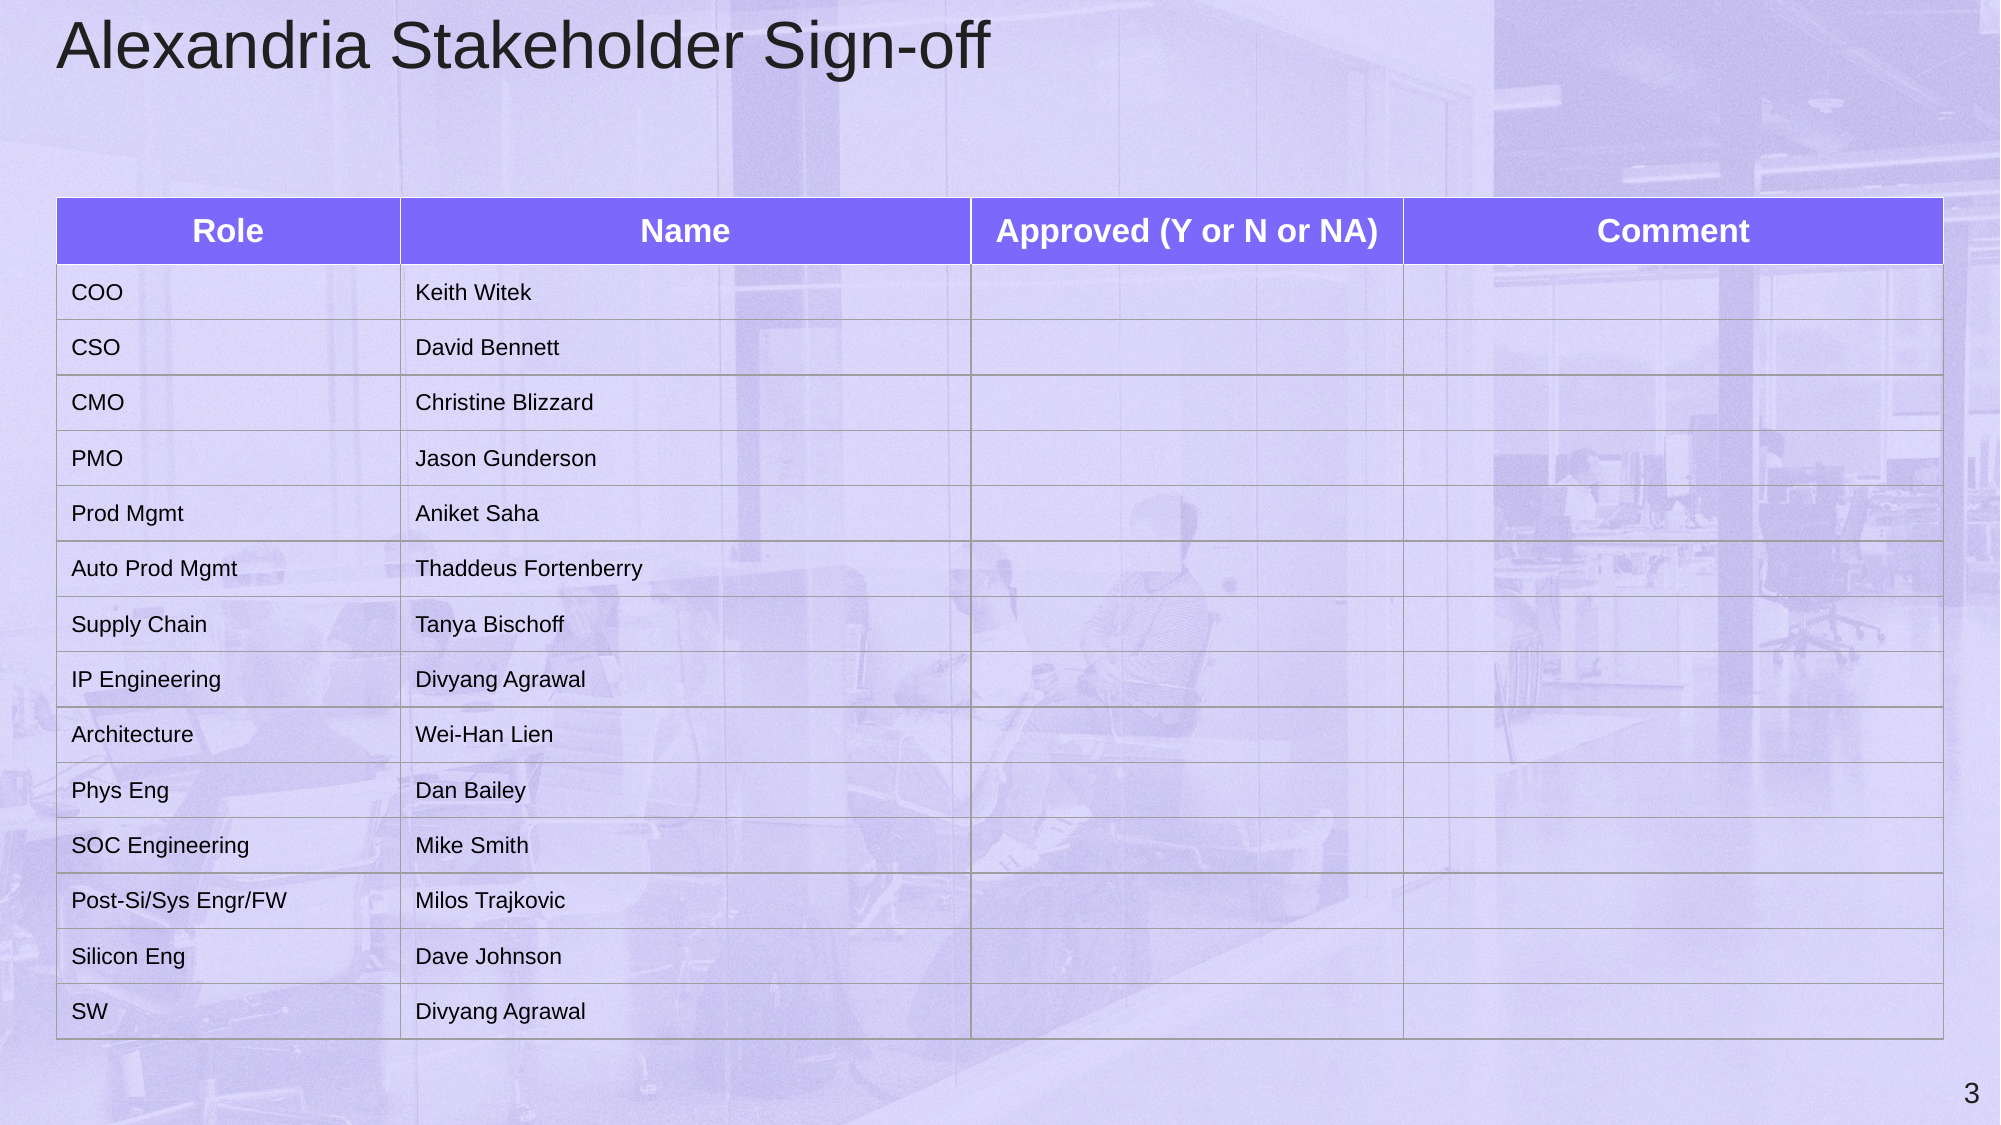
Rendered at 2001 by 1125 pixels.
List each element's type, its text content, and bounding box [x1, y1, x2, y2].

table_cell Silicon Eng [57, 929, 400, 983]
table_cell Jason Gunderson [401, 431, 970, 485]
table_cell David Bennett [401, 320, 970, 374]
table_cell Christine Blizzard [401, 376, 970, 430]
table_cell Dan Bailey [401, 763, 970, 817]
table_cell [972, 652, 1403, 706]
table_cell Divyang Agrawal [401, 652, 970, 706]
table_header Name [401, 198, 970, 264]
table_cell [1404, 376, 1943, 430]
table_cell [1404, 265, 1943, 319]
table_cell [1404, 929, 1943, 983]
table_cell Keith Witek [401, 265, 970, 319]
slide_number ‹#› [1923, 1058, 1980, 1109]
table_cell [972, 265, 1403, 319]
table_cell [972, 431, 1403, 485]
table_cell [972, 486, 1403, 540]
table_cell PMO [57, 431, 400, 485]
table_cell Supply Chain [57, 597, 400, 651]
table_cell SW [57, 984, 400, 1038]
table_cell [972, 929, 1403, 983]
table_header Comment [1404, 198, 1943, 264]
table_cell [1404, 431, 1943, 485]
table_cell [972, 376, 1403, 430]
table_cell [1404, 763, 1943, 817]
table_cell Wei-Han Lien [401, 708, 970, 762]
table_cell Thaddeus Fortenberry [401, 542, 970, 596]
table_cell [1404, 320, 1943, 374]
table_cell [1404, 542, 1943, 596]
table_cell Auto Prod Mgmt [57, 542, 400, 596]
table_header Approved (Y or N or NA) [972, 198, 1403, 264]
table_cell [1404, 597, 1943, 651]
table_cell [972, 597, 1403, 651]
table_cell [972, 708, 1403, 762]
table_cell SOC Engineering [57, 818, 400, 872]
table_cell [1404, 984, 1943, 1038]
title Alexandria Stakeholder Sign-off [56, 10, 1944, 154]
table_cell [1404, 818, 1943, 872]
table_cell Aniket Saha [401, 486, 970, 540]
table_cell [972, 320, 1403, 374]
table_cell IP Engineering [57, 652, 400, 706]
table_cell Tanya Bischoff [401, 597, 970, 651]
table_cell [972, 542, 1403, 596]
table_cell Phys Eng [57, 763, 400, 817]
table_cell [1404, 486, 1943, 540]
table_cell Dave Johnson [401, 929, 970, 983]
table_cell [972, 818, 1403, 872]
table_cell COO [57, 265, 400, 319]
table_cell Mike Smith [401, 818, 970, 872]
table_cell CMO [57, 376, 400, 430]
table_cell [1404, 874, 1943, 928]
table_cell [1404, 652, 1943, 706]
table_cell Milos Trajkovic [401, 874, 970, 928]
table_header Role [57, 198, 400, 264]
table_cell [972, 984, 1403, 1038]
table_cell [972, 763, 1403, 817]
table_cell Prod Mgmt [57, 486, 400, 540]
table_cell Architecture [57, 708, 400, 762]
table_cell Post-Si/Sys Engr/FW [57, 874, 400, 928]
table_cell [1404, 708, 1943, 762]
table_cell [972, 874, 1403, 928]
table_cell Divyang Agrawal [401, 984, 970, 1038]
table_cell CSO [57, 320, 400, 374]
